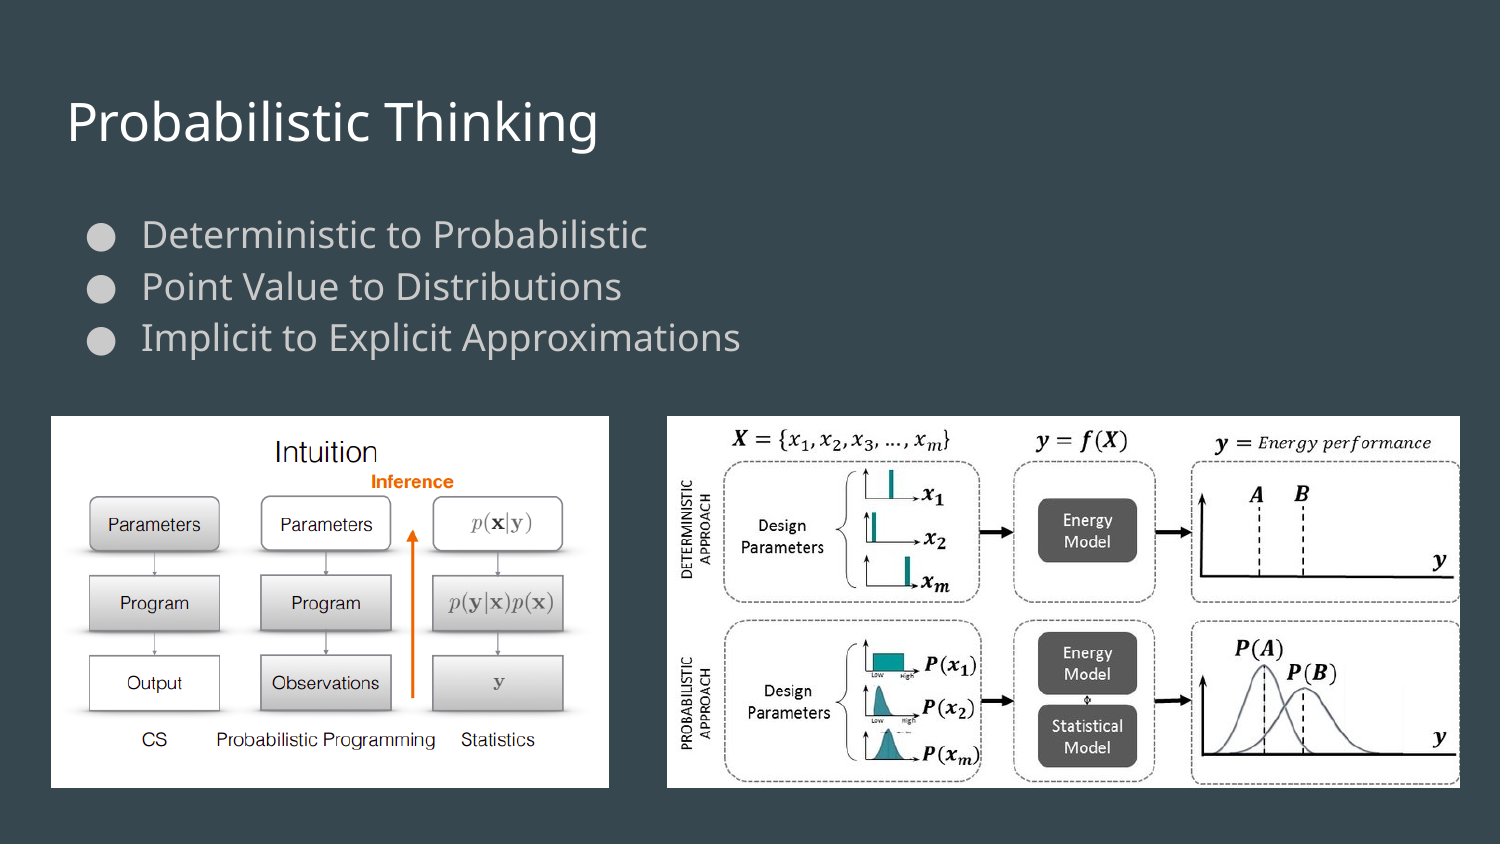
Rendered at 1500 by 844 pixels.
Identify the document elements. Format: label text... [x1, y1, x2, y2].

list Deterministic to Probabilistic Point Value to Distributions Implicit to Explicit Approximations [51, 189, 1460, 750]
picture [666, 416, 1460, 789]
title Probabilistic Thinking [51, 72, 1449, 167]
picture [50, 416, 609, 789]
